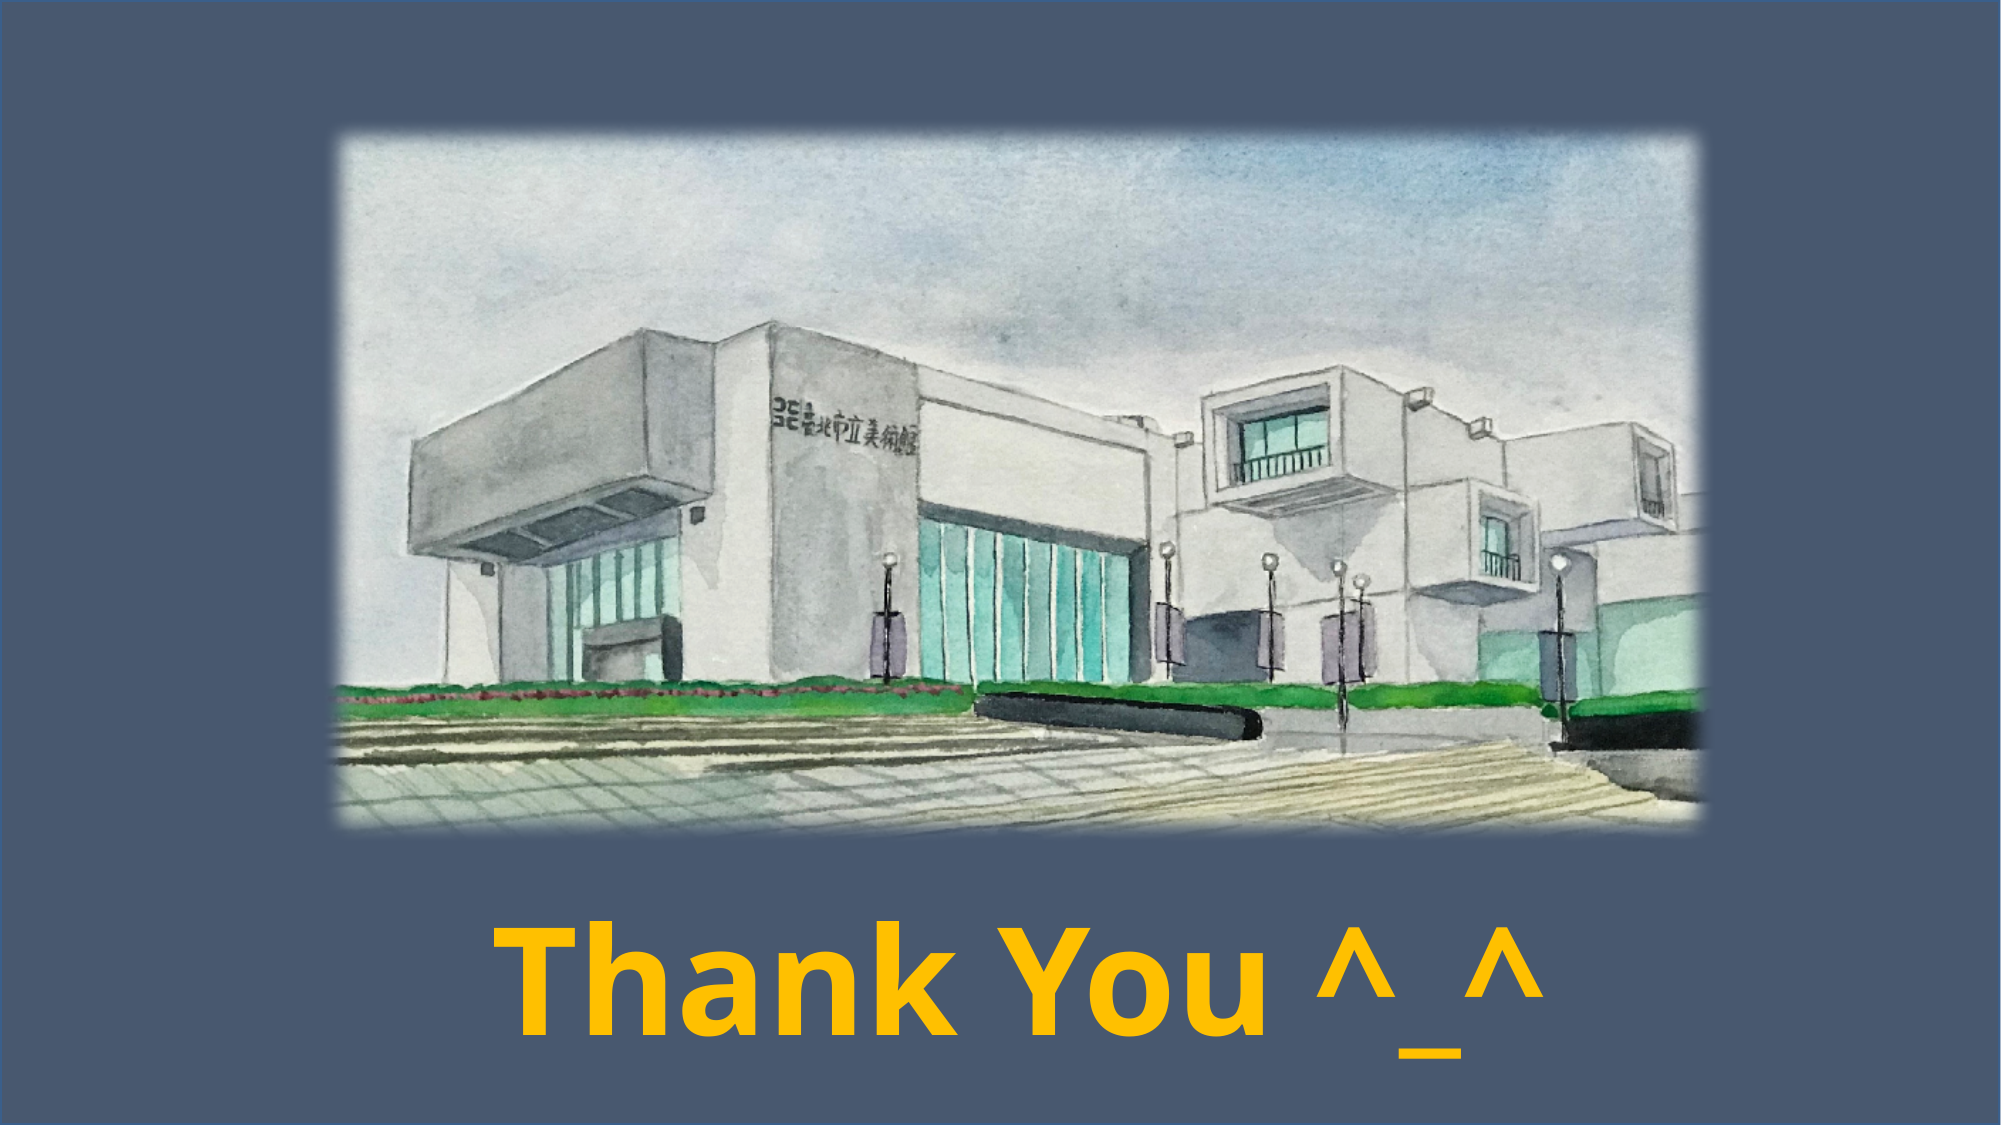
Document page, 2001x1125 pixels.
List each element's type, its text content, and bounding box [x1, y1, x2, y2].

text_box Thank You ^_^ [297, 877, 1742, 1073]
picture [322, 118, 1717, 843]
